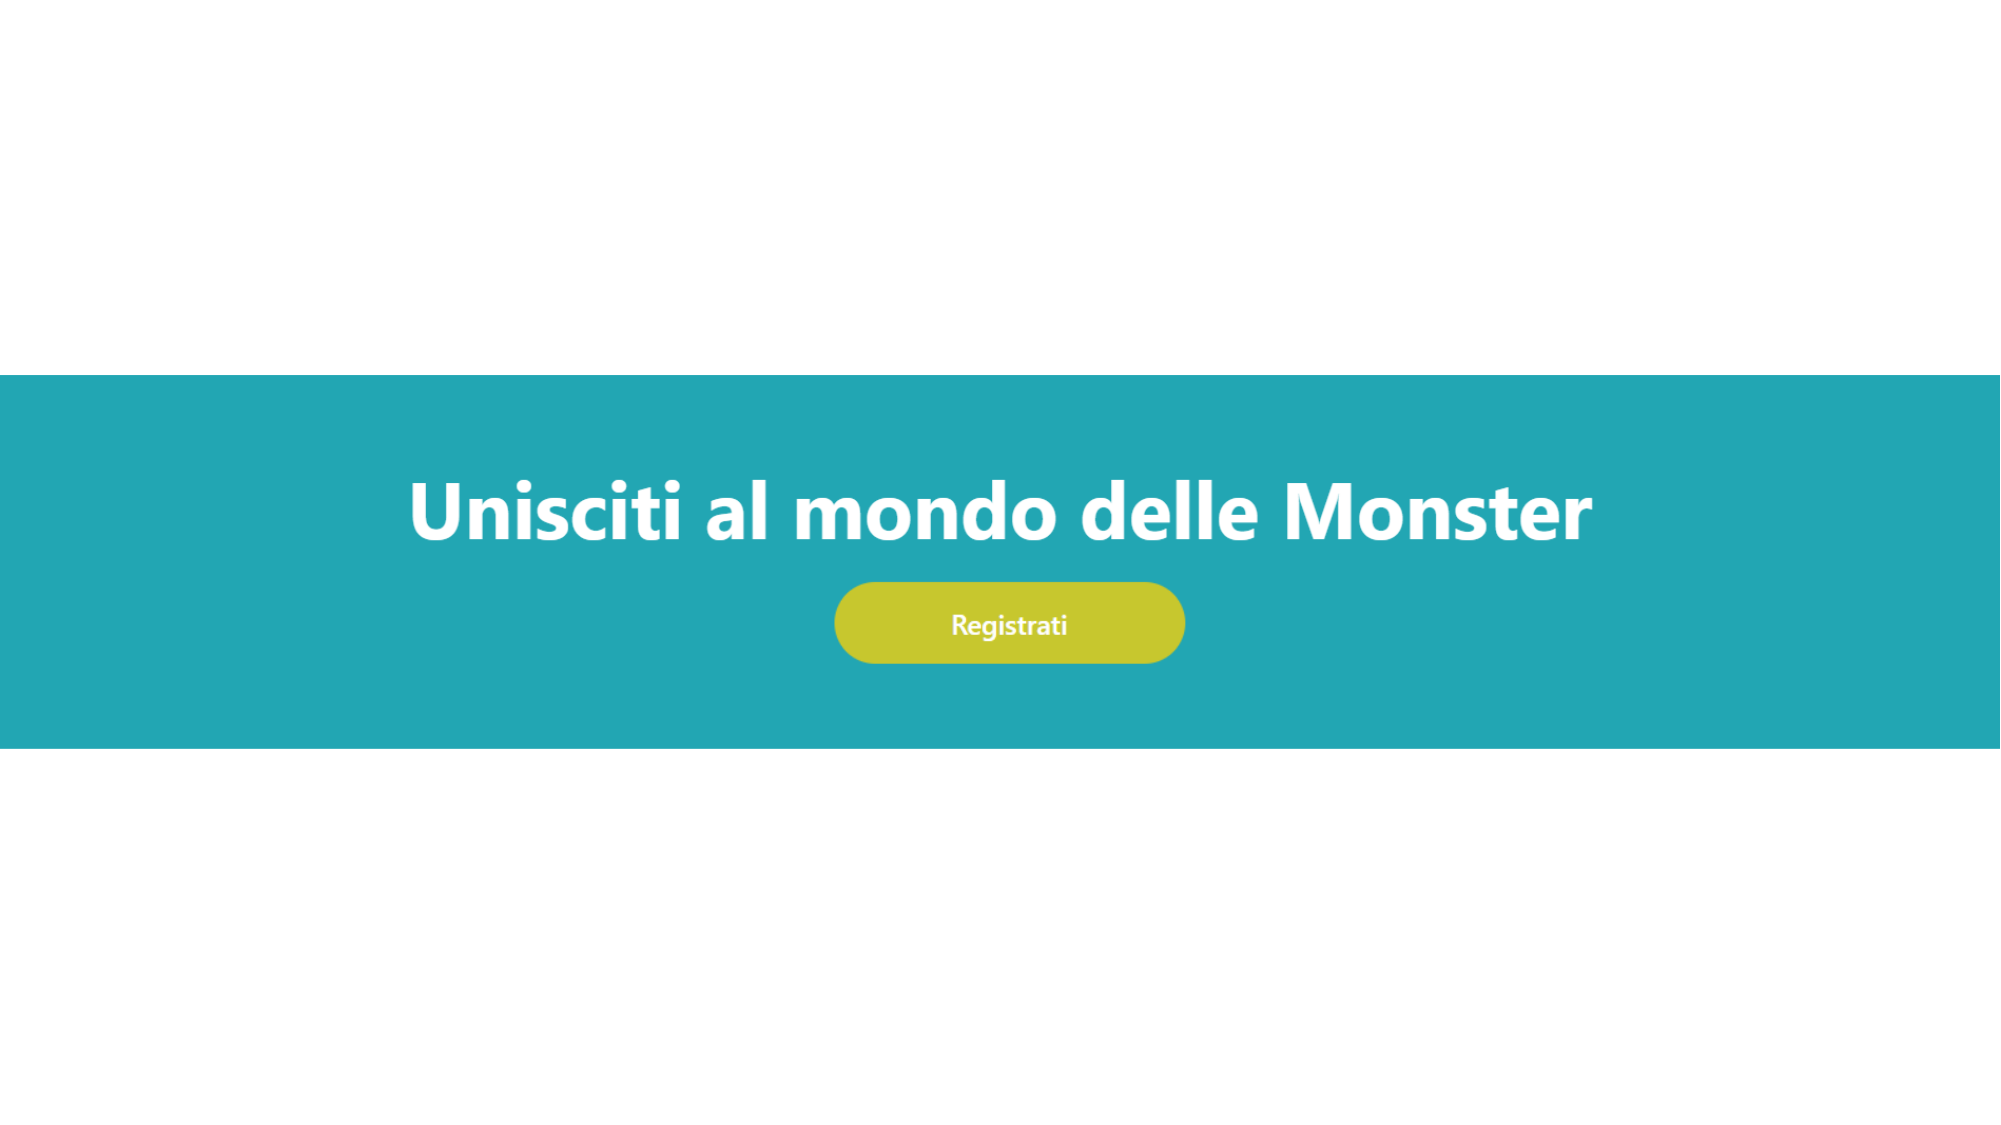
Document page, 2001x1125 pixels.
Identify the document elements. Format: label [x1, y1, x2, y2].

picture [0, 356, 2000, 769]
